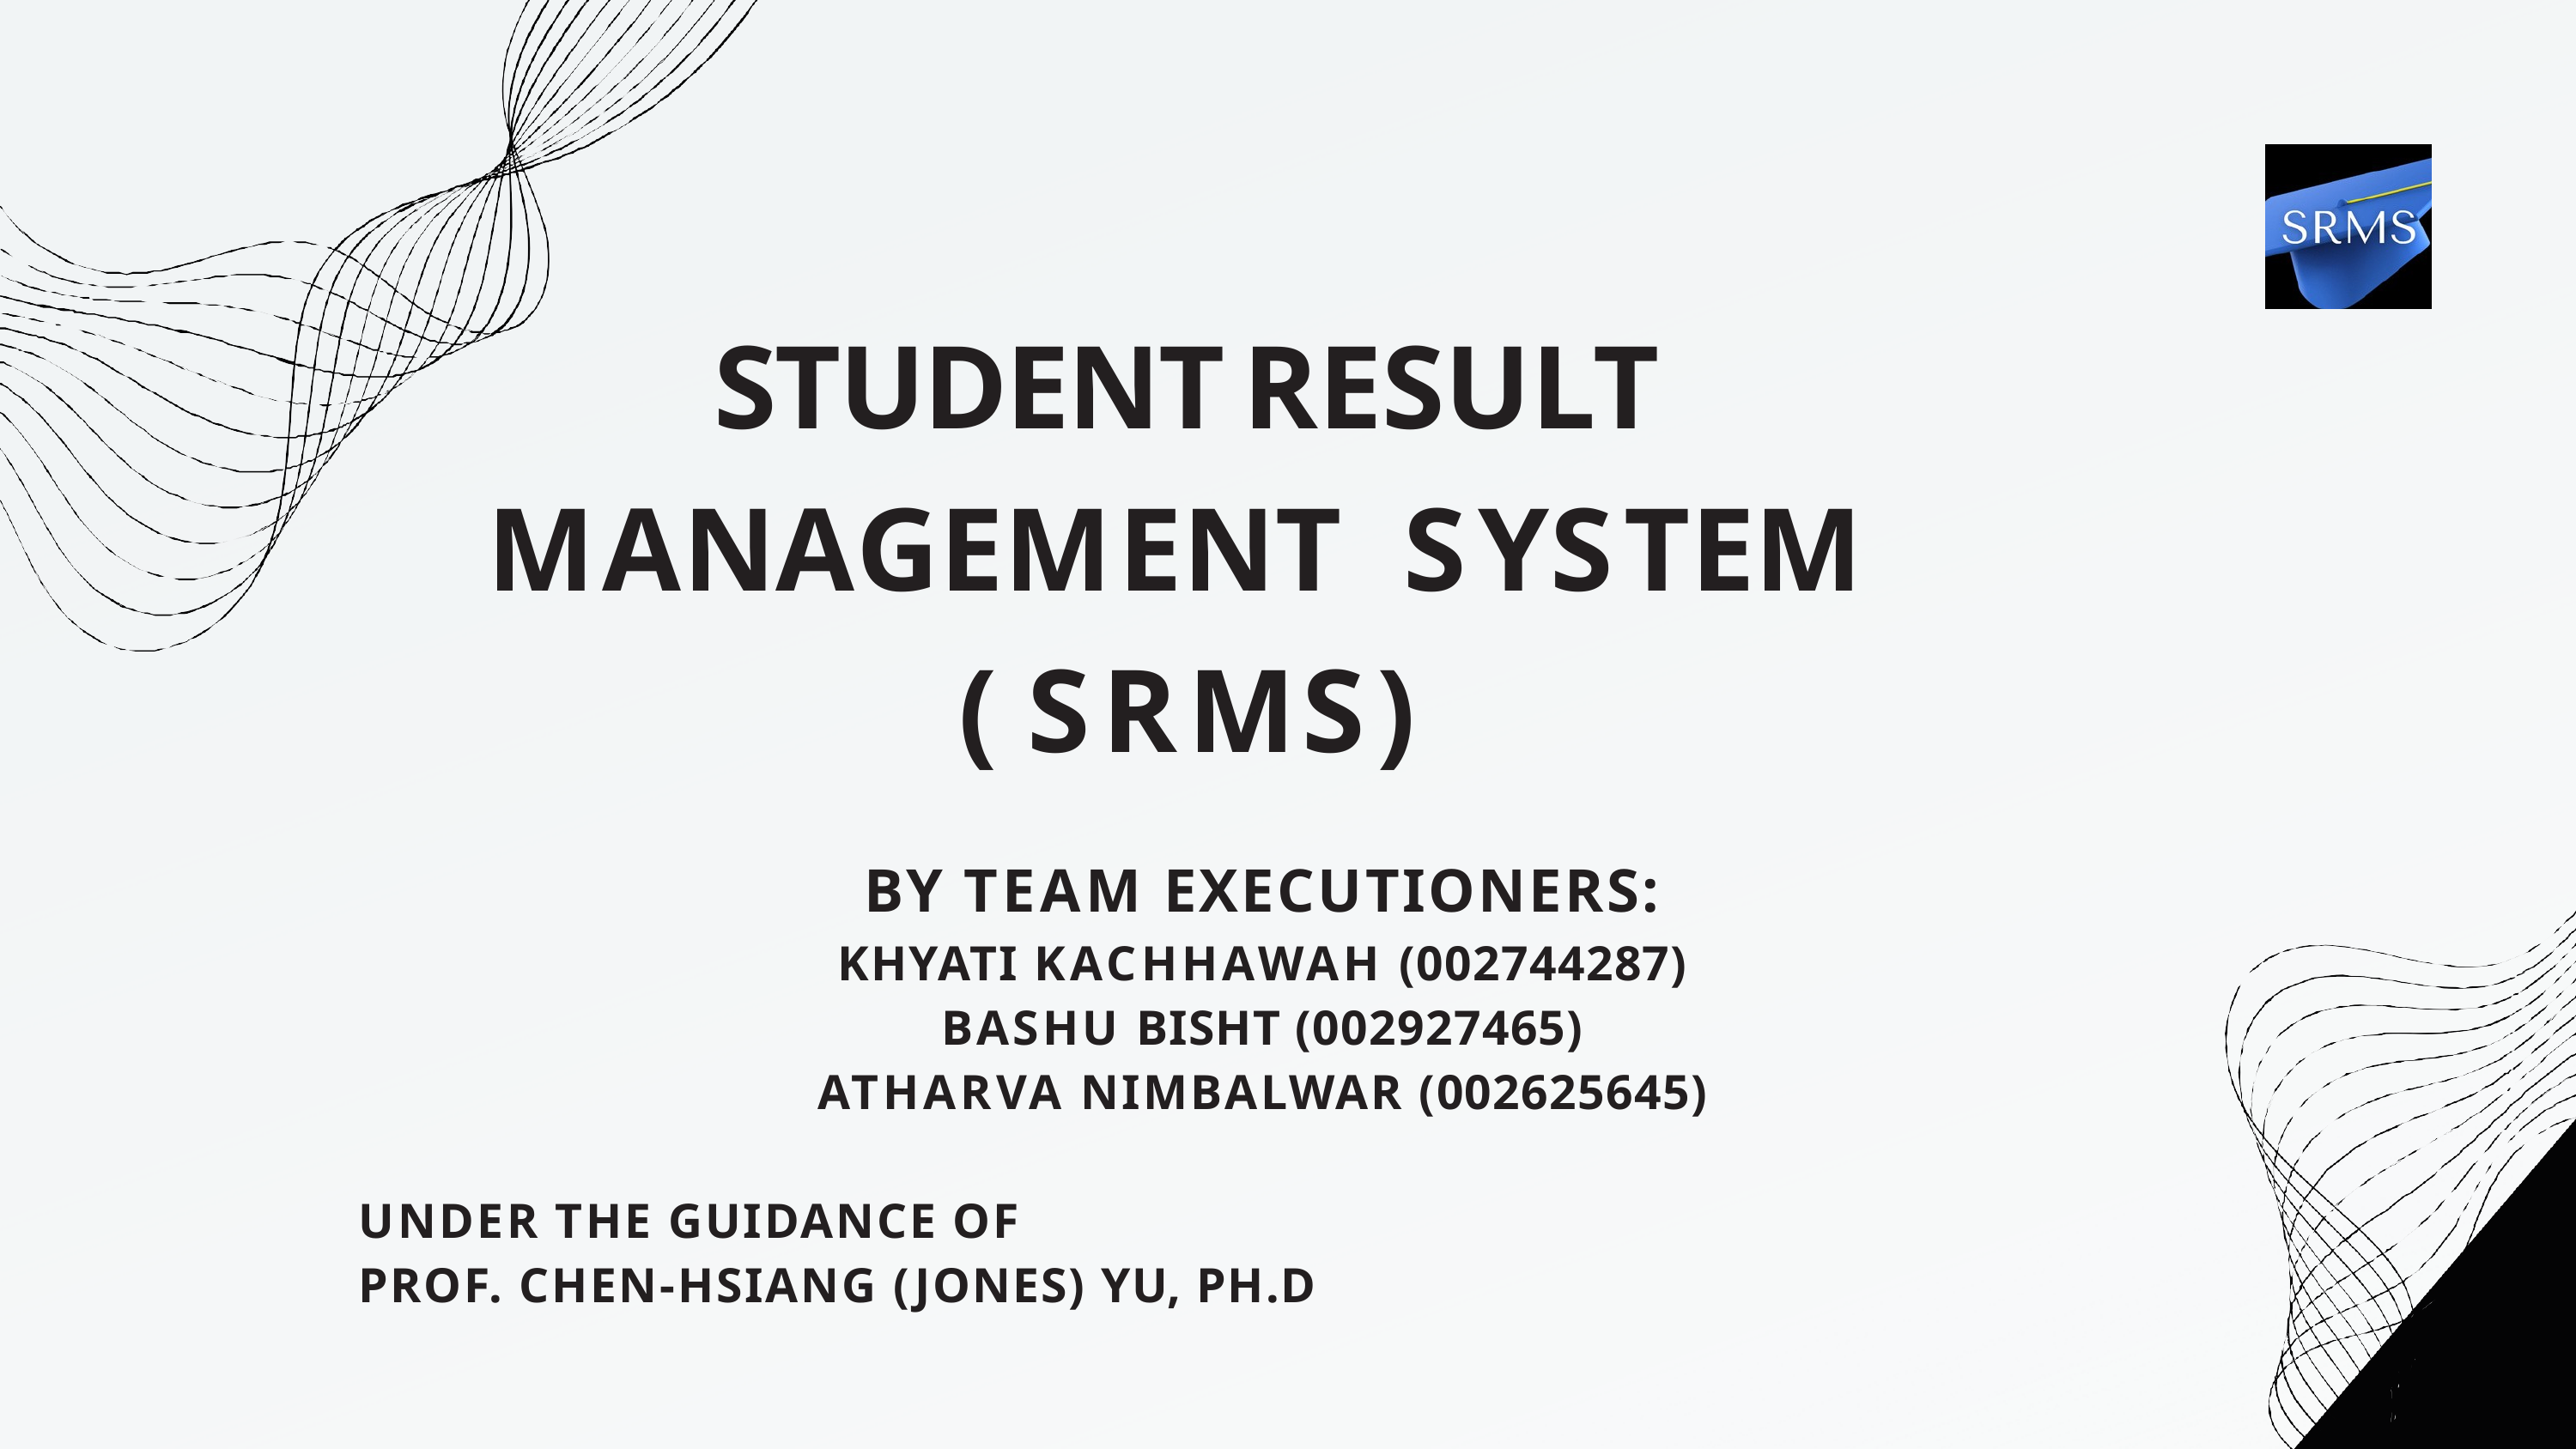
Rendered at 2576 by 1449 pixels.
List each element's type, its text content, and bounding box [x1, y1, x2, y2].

picture [0, 0, 2576, 1449]
text_box BY TEAM EXECUTIONERS: KHYATI KACHHAWAH (002744287) BASHU BISHT (002927465) ATHARVA NIMBALWAR (002625645) UNDER THE GUIDANCE OF PROF. CHEN-HSIANG (JONES) YU, PH.D [356, 840, 1742, 1312]
list STUDENT RESULT MANAGEMENT SYSTEM ( SRMS) [483, 293, 1891, 1143]
